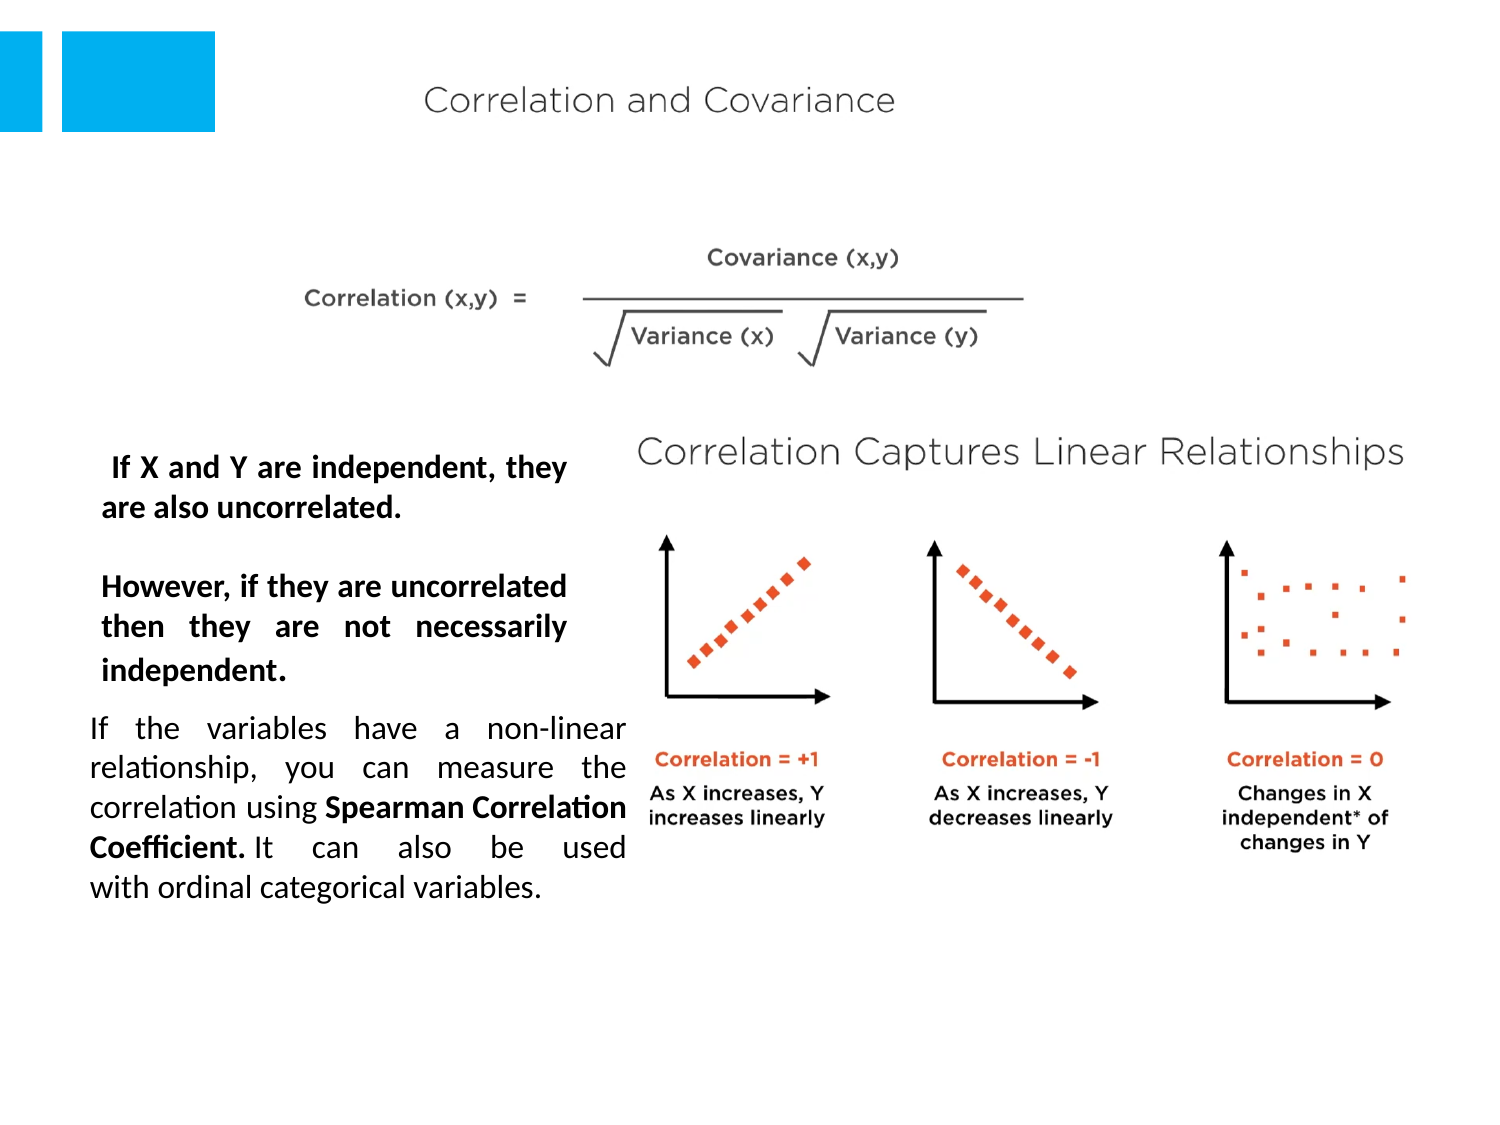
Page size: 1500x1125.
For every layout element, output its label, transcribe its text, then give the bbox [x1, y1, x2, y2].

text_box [0, 31, 216, 133]
text_box If the variables have a non-linear relationship, you can measure the correlation using Spearman Correlation Coefficient. It can also be used with ordinal categorical variables. [74, 698, 643, 913]
text_box If X and Y are independent, they are also uncorrelated. However, if they are uncorrelated then they are not necessarily independent. [86, 437, 583, 697]
picture [249, 81, 1110, 413]
picture [599, 416, 1485, 874]
